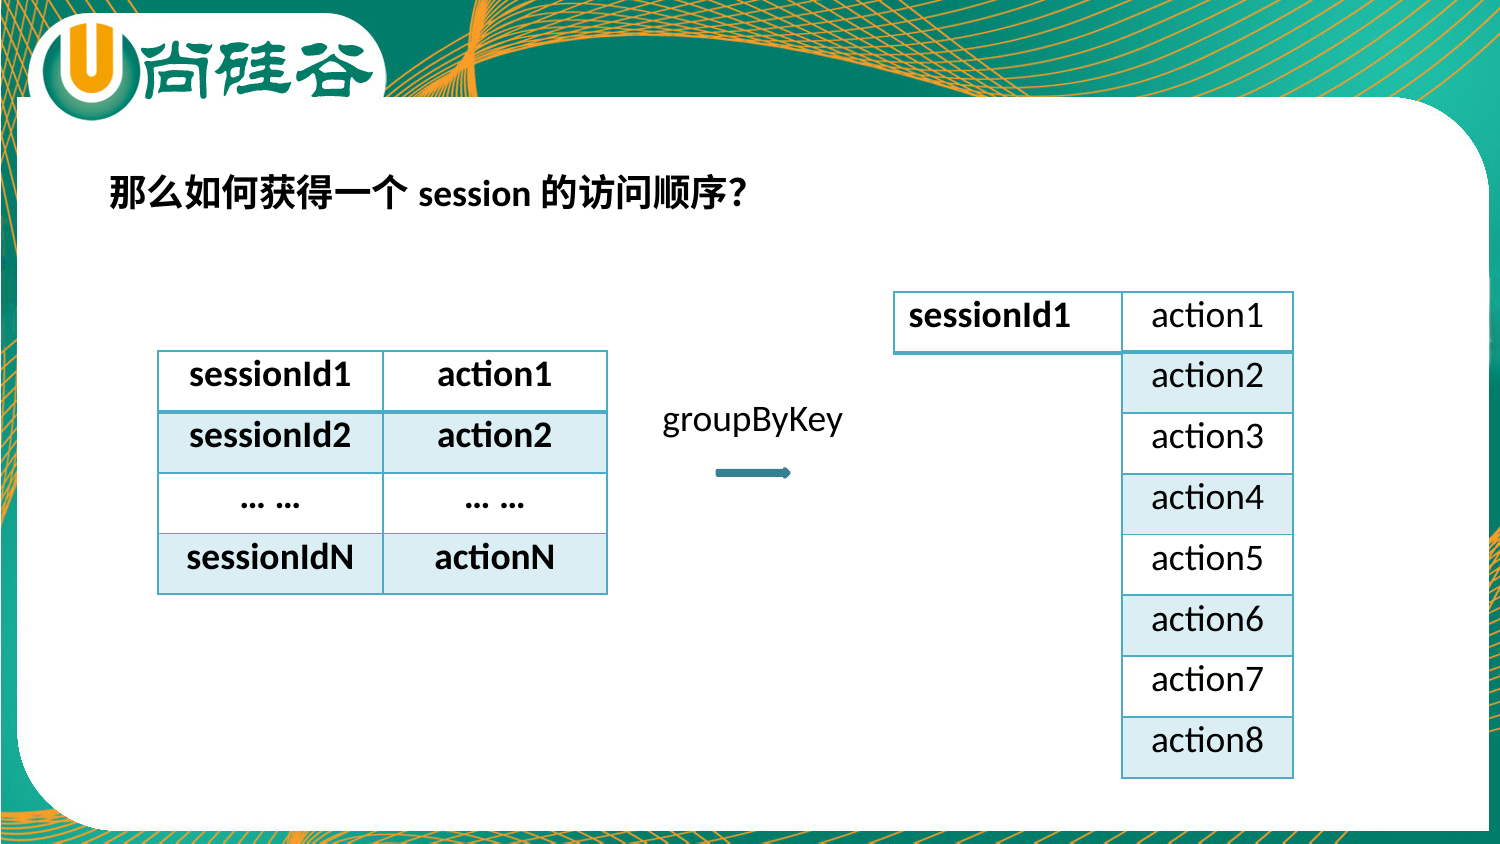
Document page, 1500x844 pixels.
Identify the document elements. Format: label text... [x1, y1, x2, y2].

table_cell sessionIdN [159, 534, 382, 593]
text_box groupByKey [647, 386, 859, 447]
table_cell … … [159, 474, 382, 533]
table_header action1 [1123, 293, 1292, 350]
table_cell action8 [1123, 718, 1292, 777]
picture [0, 0, 1500, 844]
table_cell action4 [1123, 475, 1292, 534]
table_header sessionId1 [895, 293, 1121, 351]
table_cell actionN [384, 534, 606, 593]
table_cell action5 [1123, 535, 1292, 594]
table_cell … … [384, 474, 606, 533]
table_header sessionId1 [159, 352, 382, 410]
table_cell sessionId2 [159, 414, 382, 472]
text_box [715, 467, 791, 479]
table_cell action2 [1123, 354, 1292, 412]
table_cell action2 [384, 414, 606, 472]
table_cell action6 [1123, 596, 1292, 655]
text_box 那么如何获得一个session的访问顺序？ [77, 161, 781, 222]
table_cell action7 [1123, 657, 1292, 716]
table_header action1 [384, 352, 606, 410]
table_cell action3 [1123, 414, 1292, 473]
